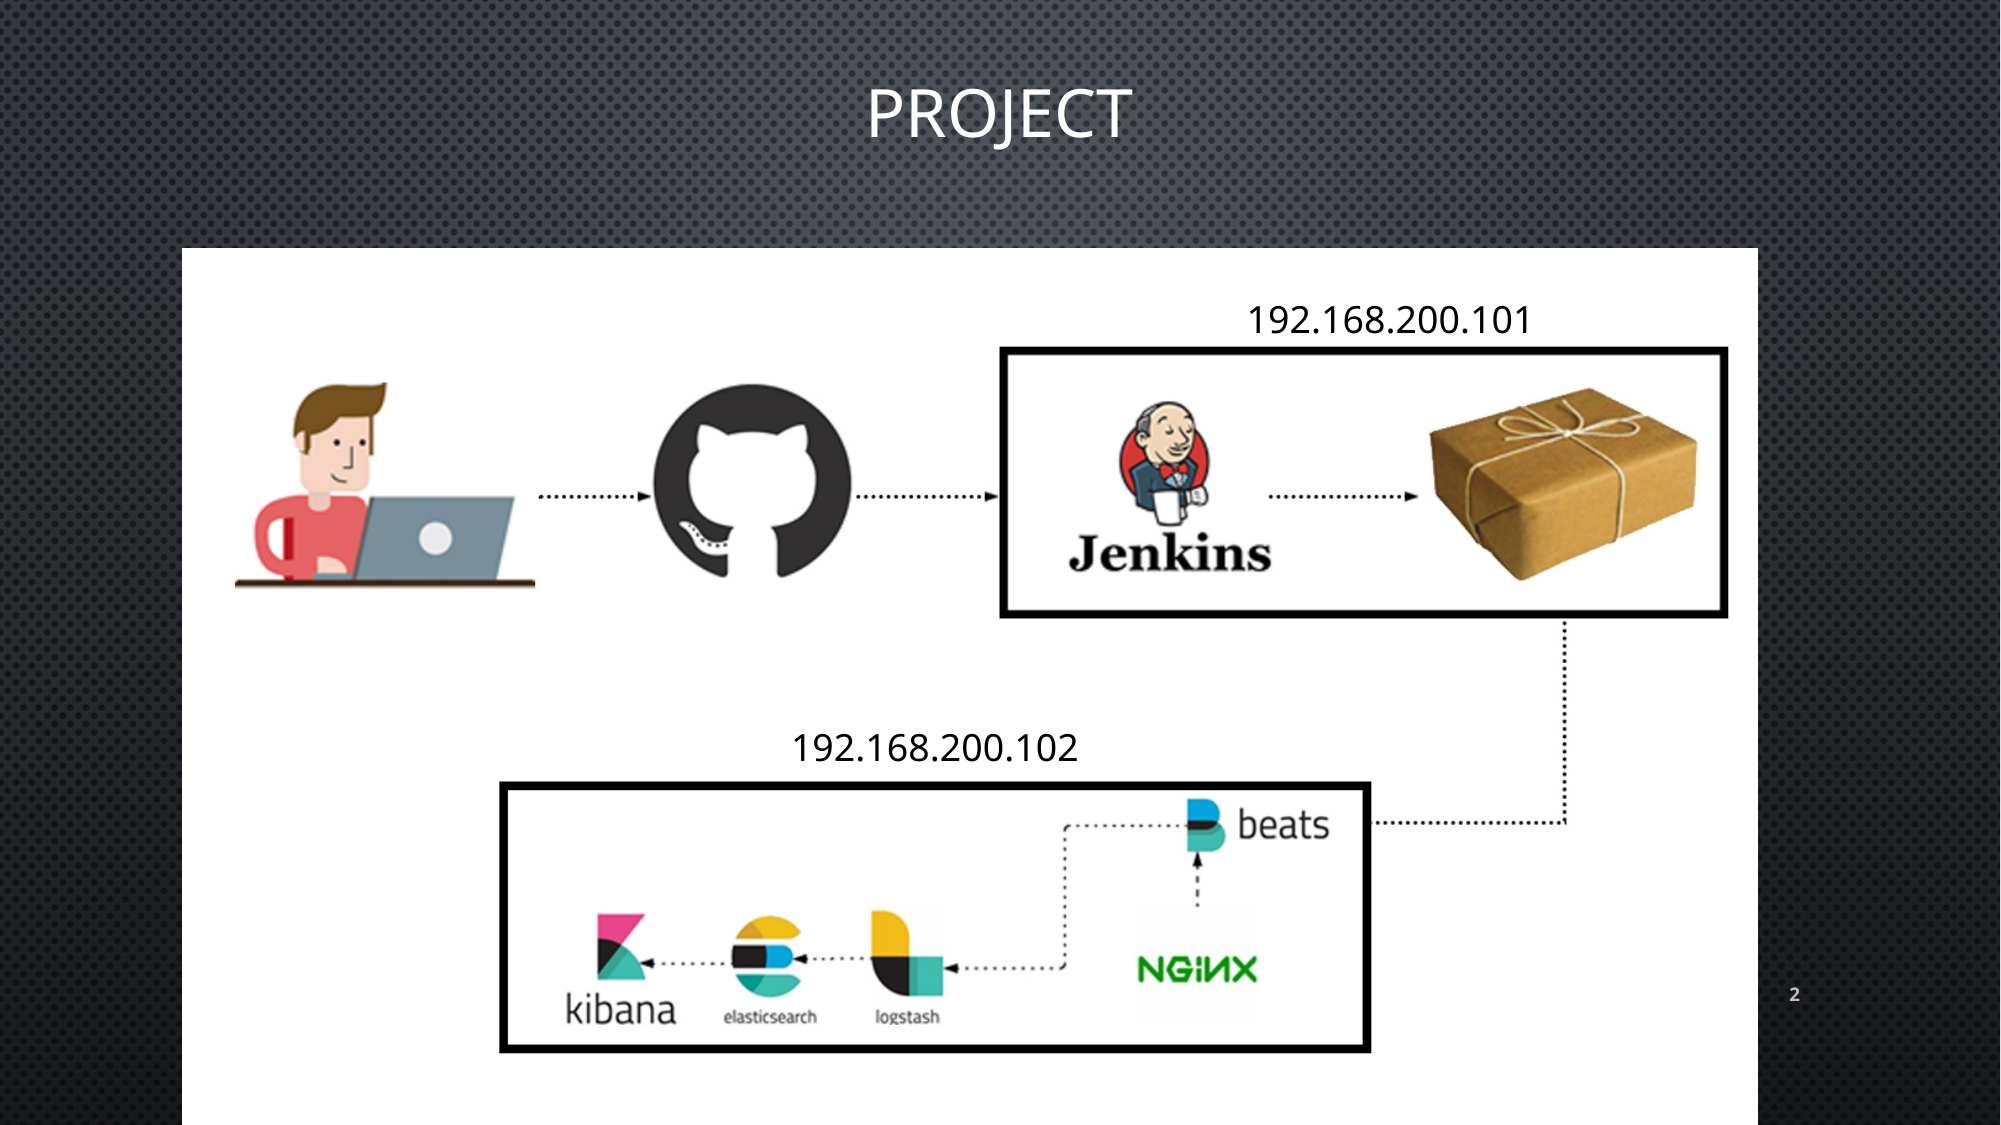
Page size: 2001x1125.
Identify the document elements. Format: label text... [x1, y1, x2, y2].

slide_number 2 [1759, 965, 1816, 1025]
picture [181, 247, 1759, 1125]
title pROJECT [0, 0, 2000, 222]
